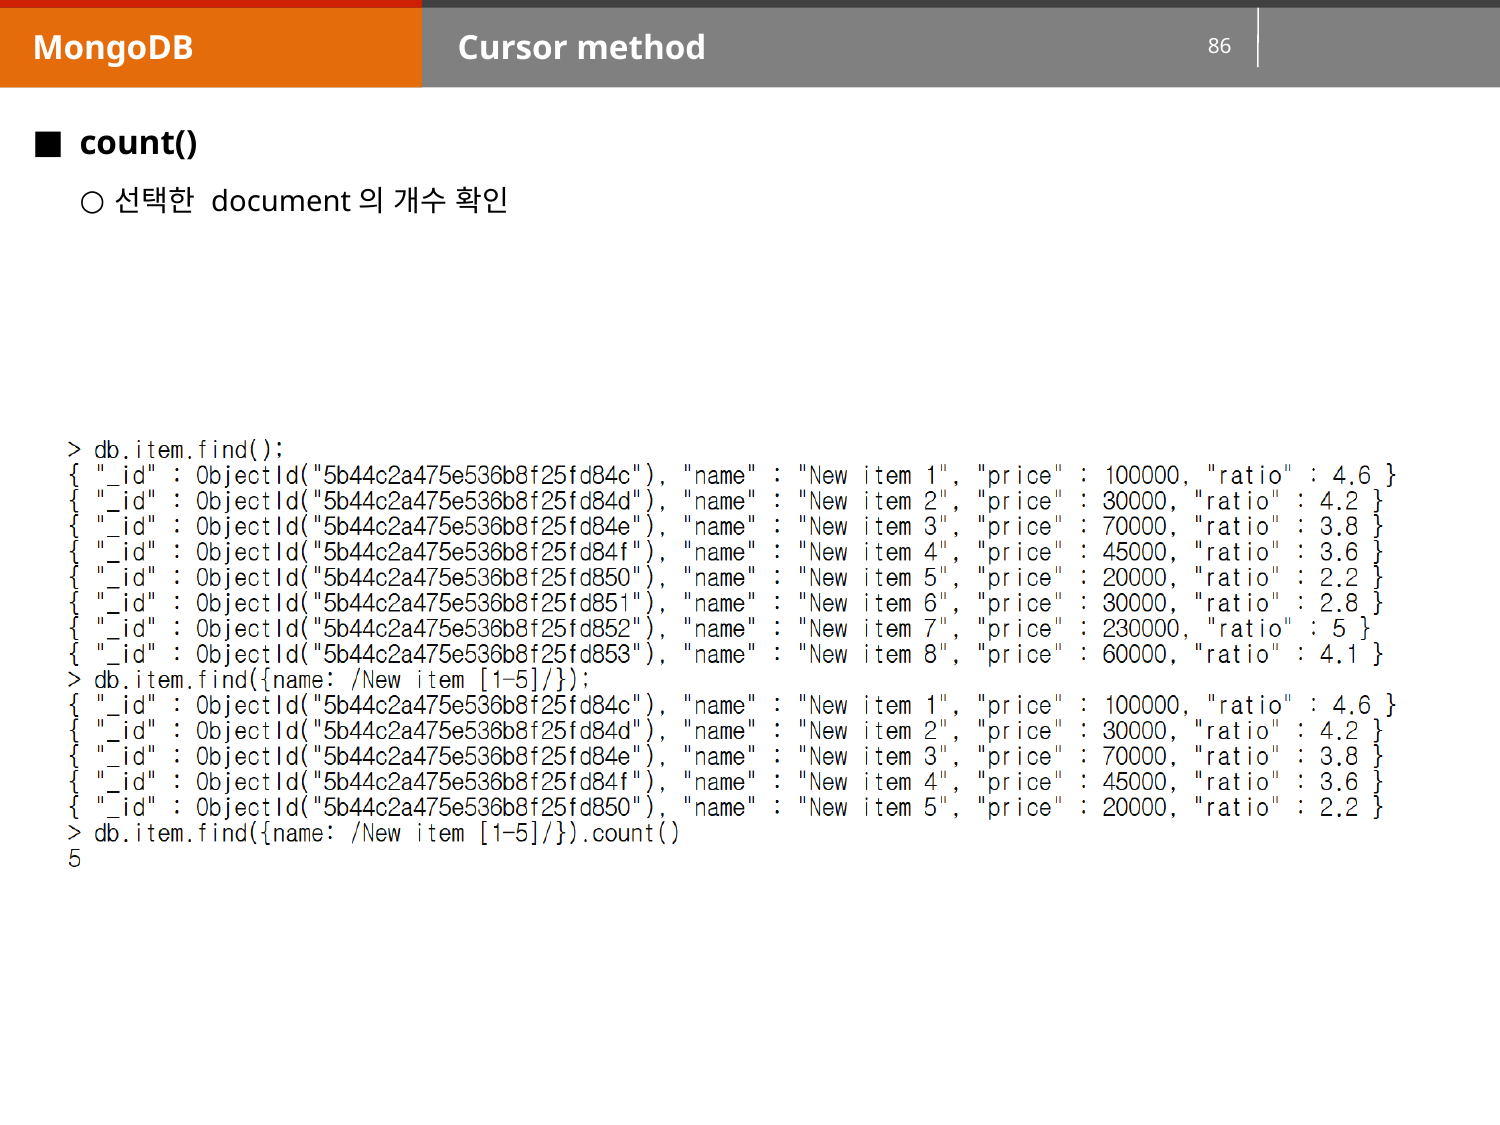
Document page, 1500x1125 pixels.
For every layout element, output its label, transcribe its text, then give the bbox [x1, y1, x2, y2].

picture [67, 439, 1433, 873]
list MongoDB [17, 10, 432, 81]
list Cursor method [442, 10, 1199, 81]
list count() 선택한 document의 개수 확인 [17, 113, 1483, 1106]
